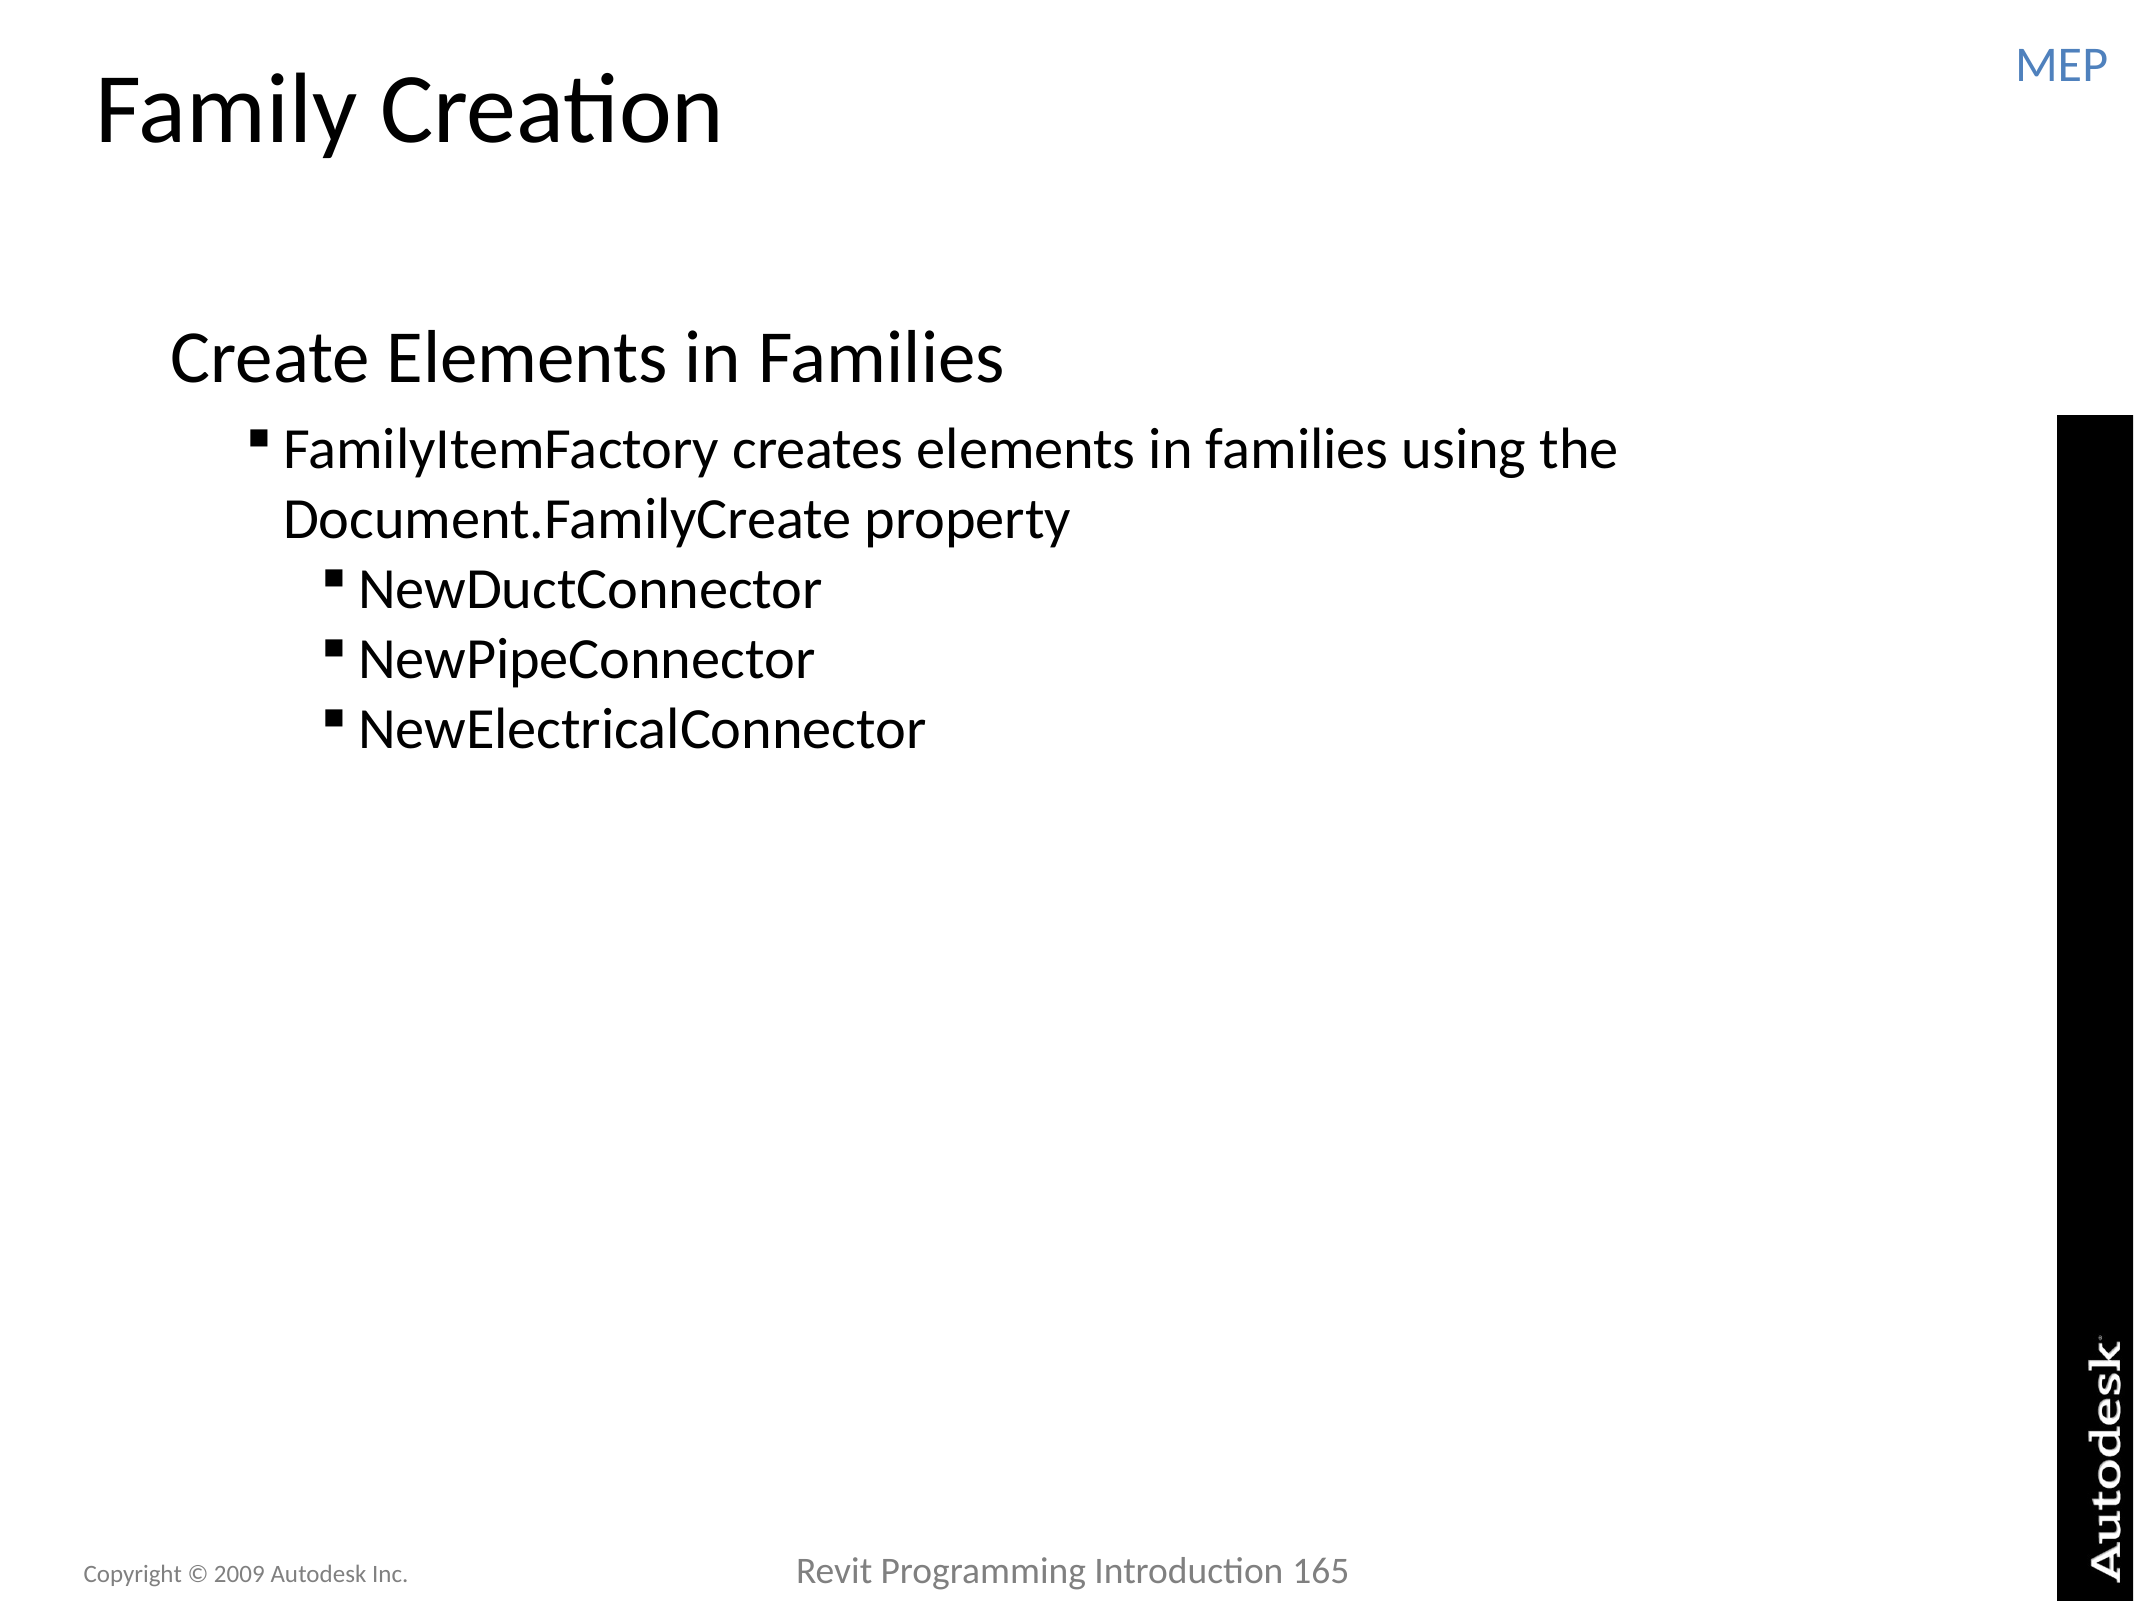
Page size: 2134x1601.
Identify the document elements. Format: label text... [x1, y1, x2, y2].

text_box MEP [1547, 31, 2108, 92]
picture [2057, 415, 2134, 1601]
title Family Creation [74, 31, 1924, 299]
list Create Elements in Families FamilyItemFactory creates elements in families using the Document.FamilyCreate property NewDuctConnector NewPipeConnector NewElectricalConnector [74, 297, 1867, 874]
